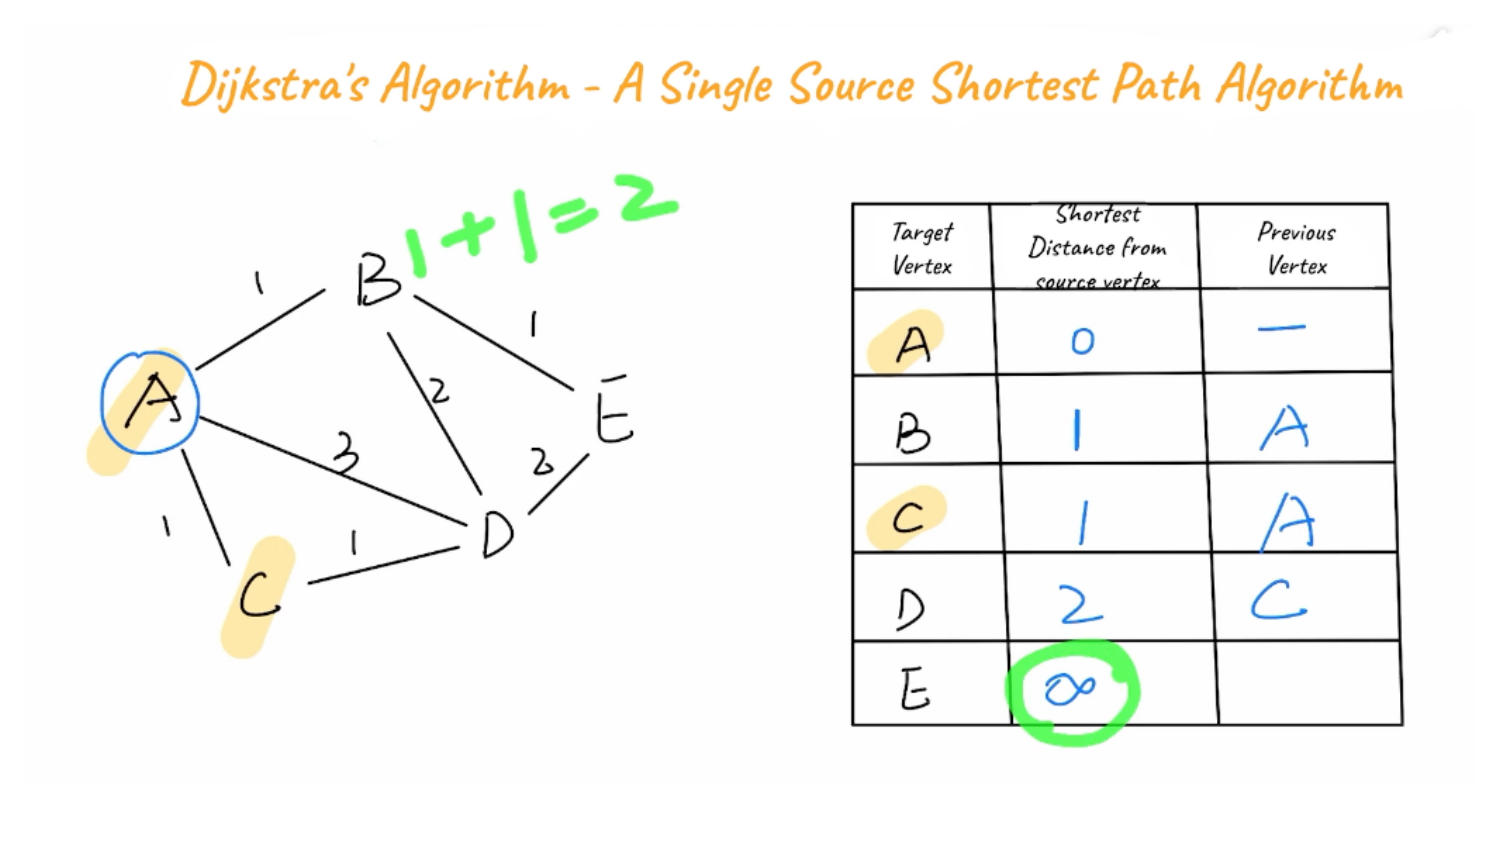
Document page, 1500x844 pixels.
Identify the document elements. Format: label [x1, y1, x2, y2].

picture [24, 24, 1476, 786]
